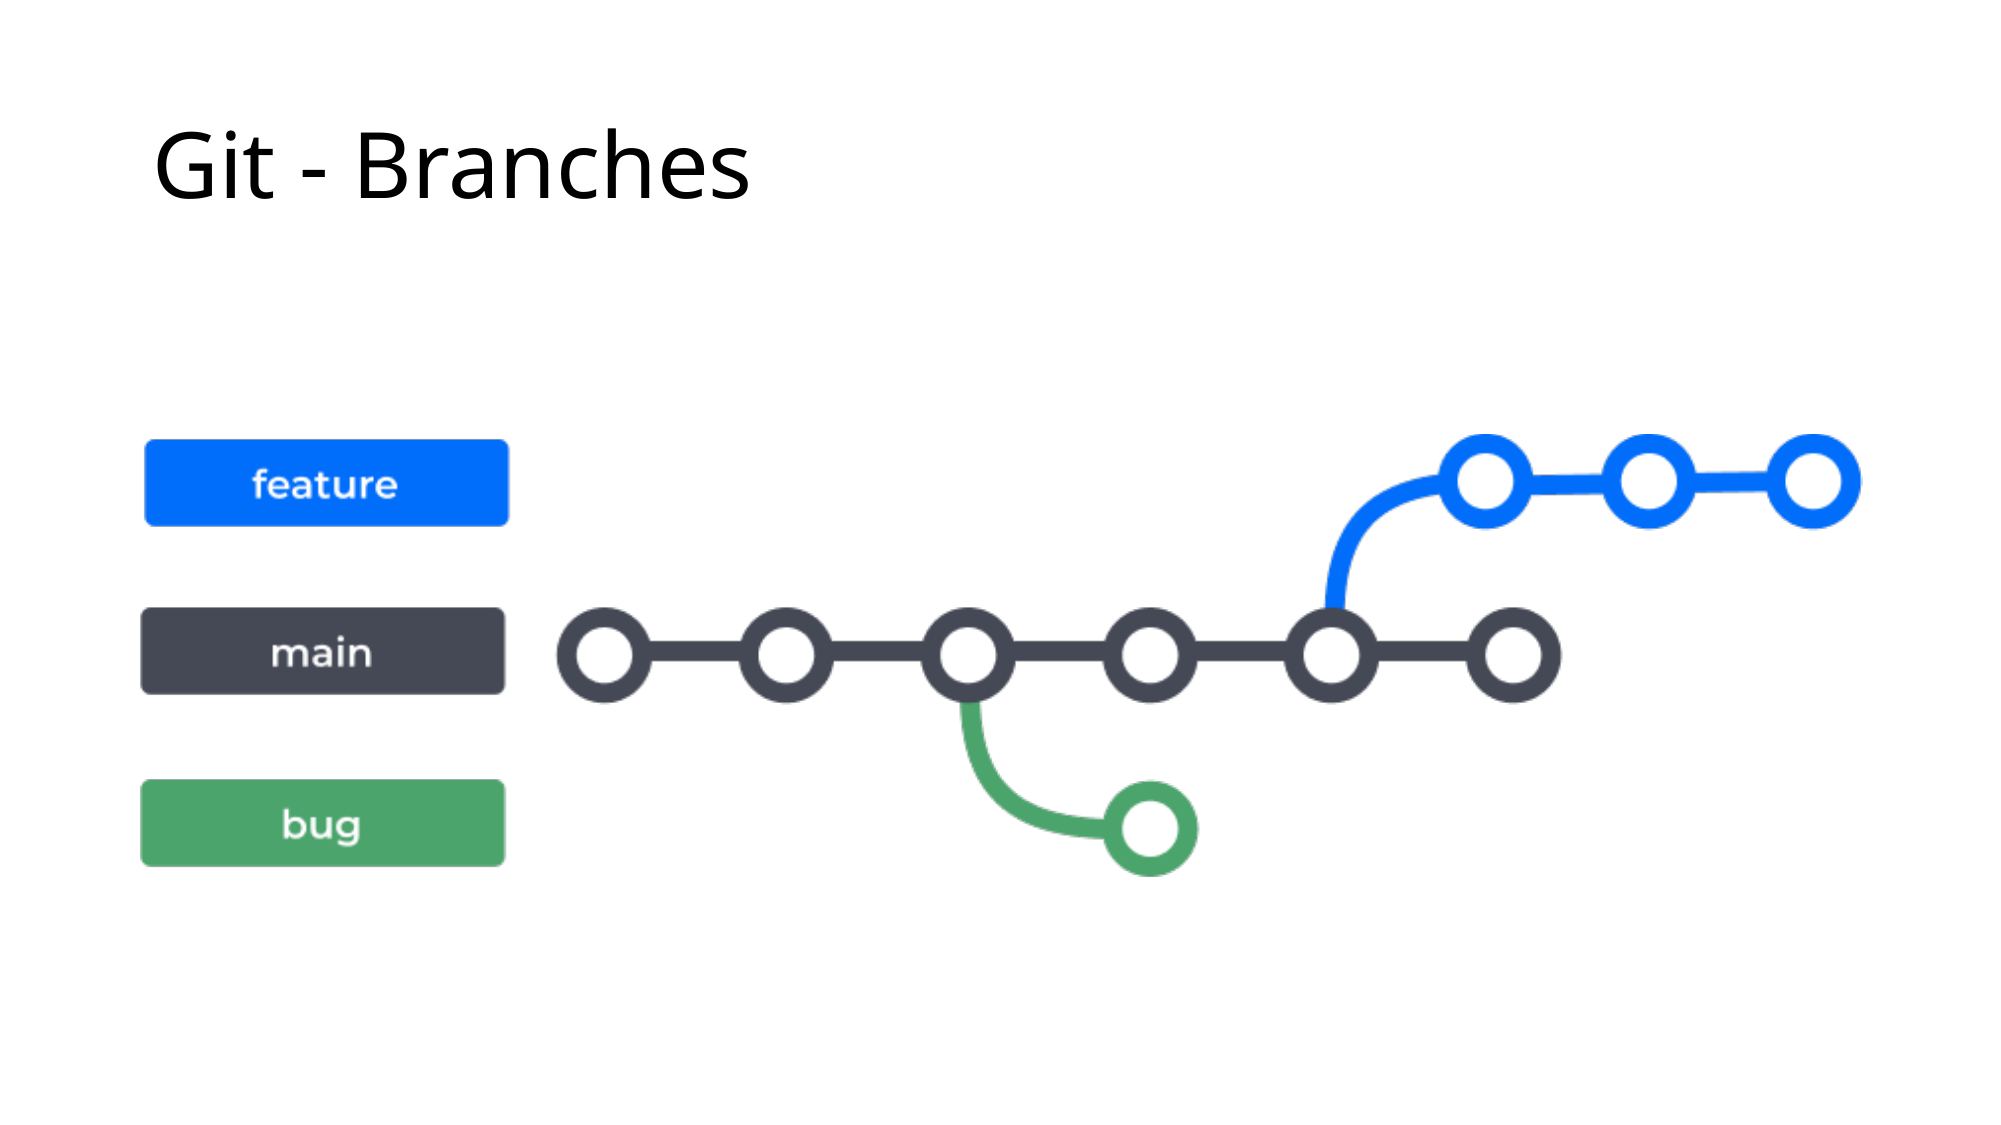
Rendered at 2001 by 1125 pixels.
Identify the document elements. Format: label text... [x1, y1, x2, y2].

title Git - Branches [137, 59, 1863, 278]
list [137, 434, 1863, 879]
